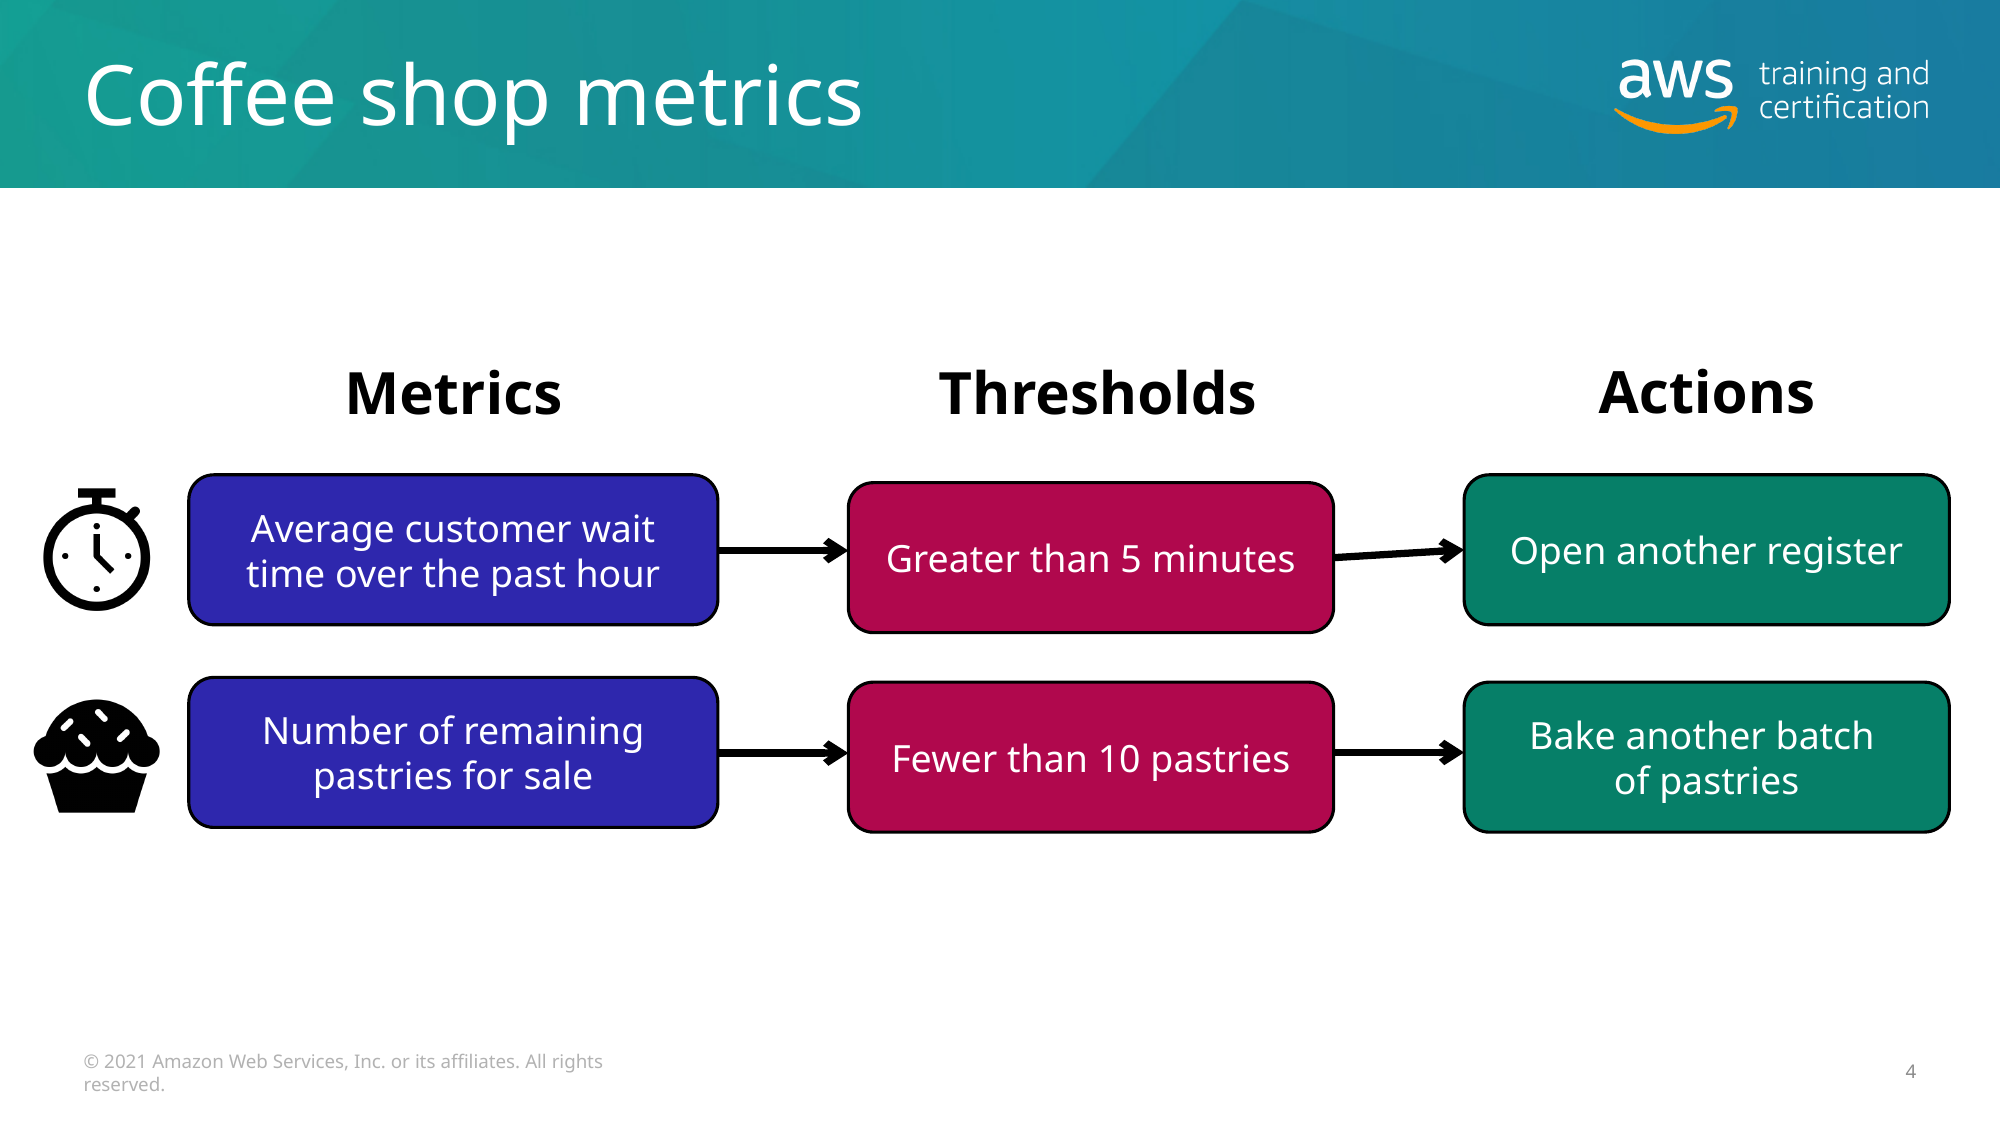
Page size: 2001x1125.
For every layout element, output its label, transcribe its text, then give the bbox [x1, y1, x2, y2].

text_box Greater than 5 minutes [847, 481, 1335, 634]
text_box Average customer wait time over the past hour [187, 473, 719, 626]
text_box Thresholds [923, 348, 1272, 434]
text_box Fewer than 10 pastries [847, 681, 1335, 834]
text_box Metrics [329, 348, 578, 434]
picture [21, 682, 172, 833]
text_box Bake another batch of pastries [1463, 681, 1951, 834]
text_box Number of remaining pastries for sale [187, 676, 719, 829]
picture [0, 0, 2000, 188]
footer © 2021 Amazon Web Services, Inc. or its affiliates. All rights reserved. [68, 1042, 682, 1103]
title Coffee shop metrics [68, 59, 1551, 138]
text_box Actions [1583, 348, 1830, 433]
slide_number 4 [1481, 1042, 1932, 1103]
picture [21, 474, 172, 625]
text_box Open another register [1463, 473, 1951, 626]
